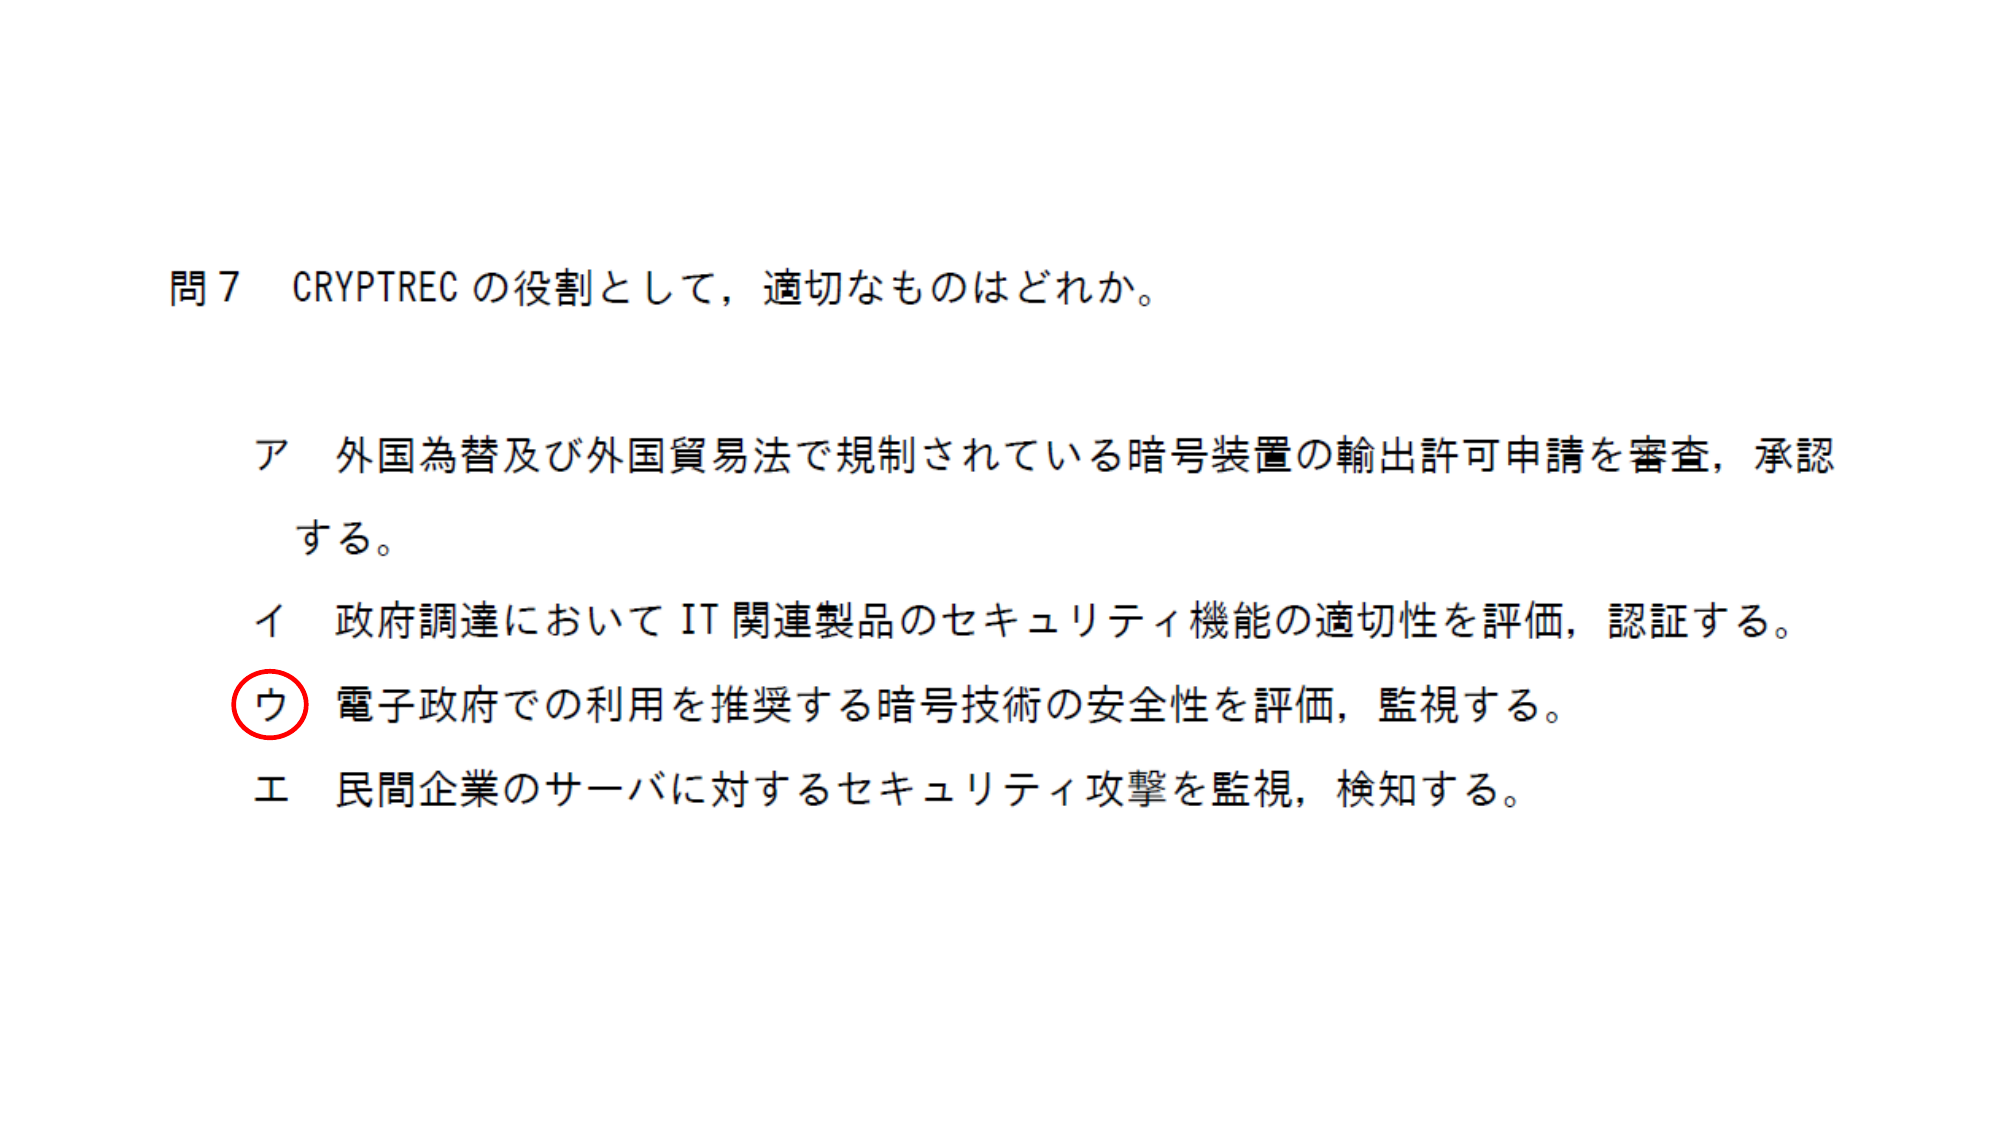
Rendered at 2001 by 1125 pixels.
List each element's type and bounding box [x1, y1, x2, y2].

picture [145, 238, 1855, 841]
